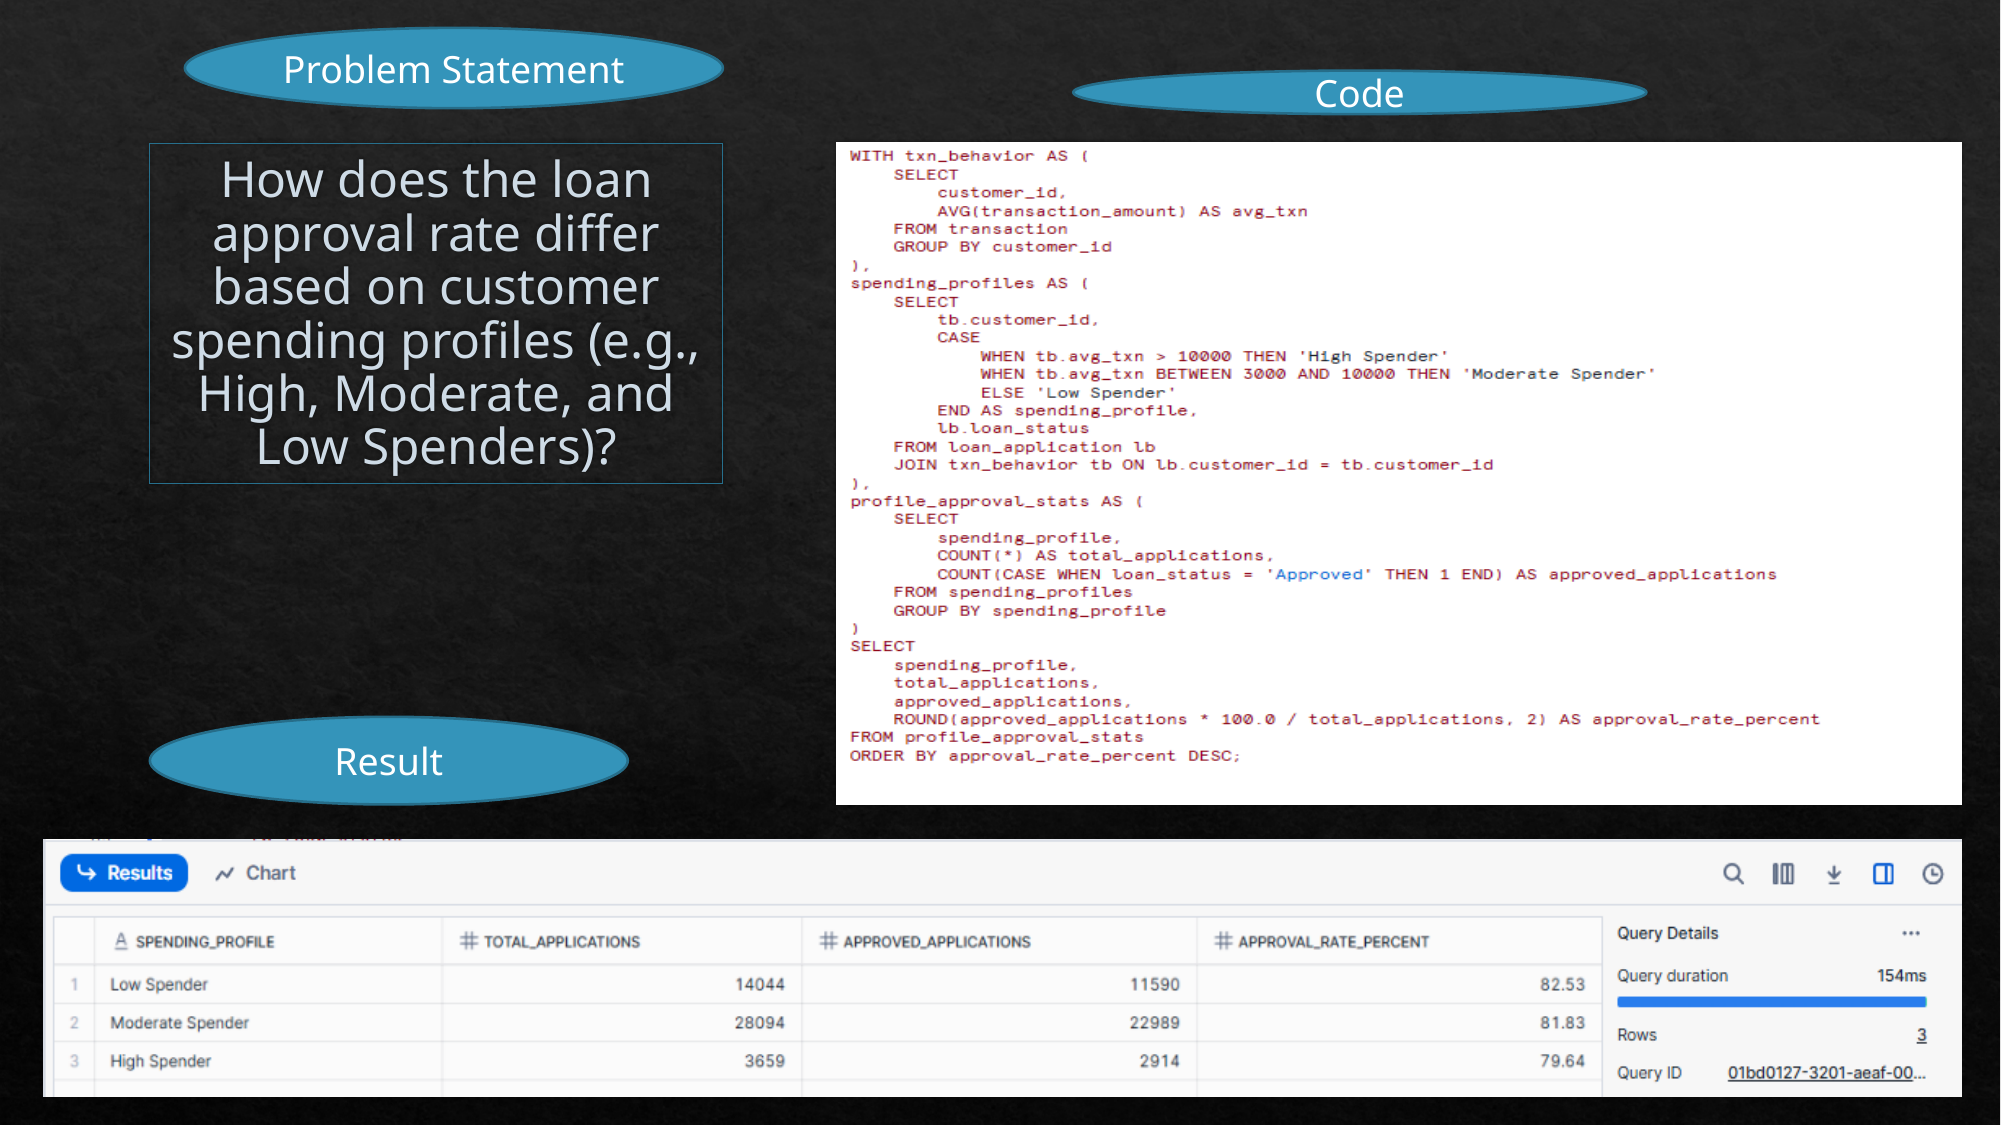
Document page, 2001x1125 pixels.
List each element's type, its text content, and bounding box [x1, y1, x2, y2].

text_box Result [148, 715, 630, 806]
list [835, 142, 1962, 805]
picture [42, 839, 1962, 1098]
text_box Code [1072, 69, 1648, 116]
title How does the loan approval rate differ based on customer spending profiles (e.g., High, Moderate, and Low Spenders)? [149, 143, 723, 484]
text_box Problem Statement [183, 26, 725, 110]
